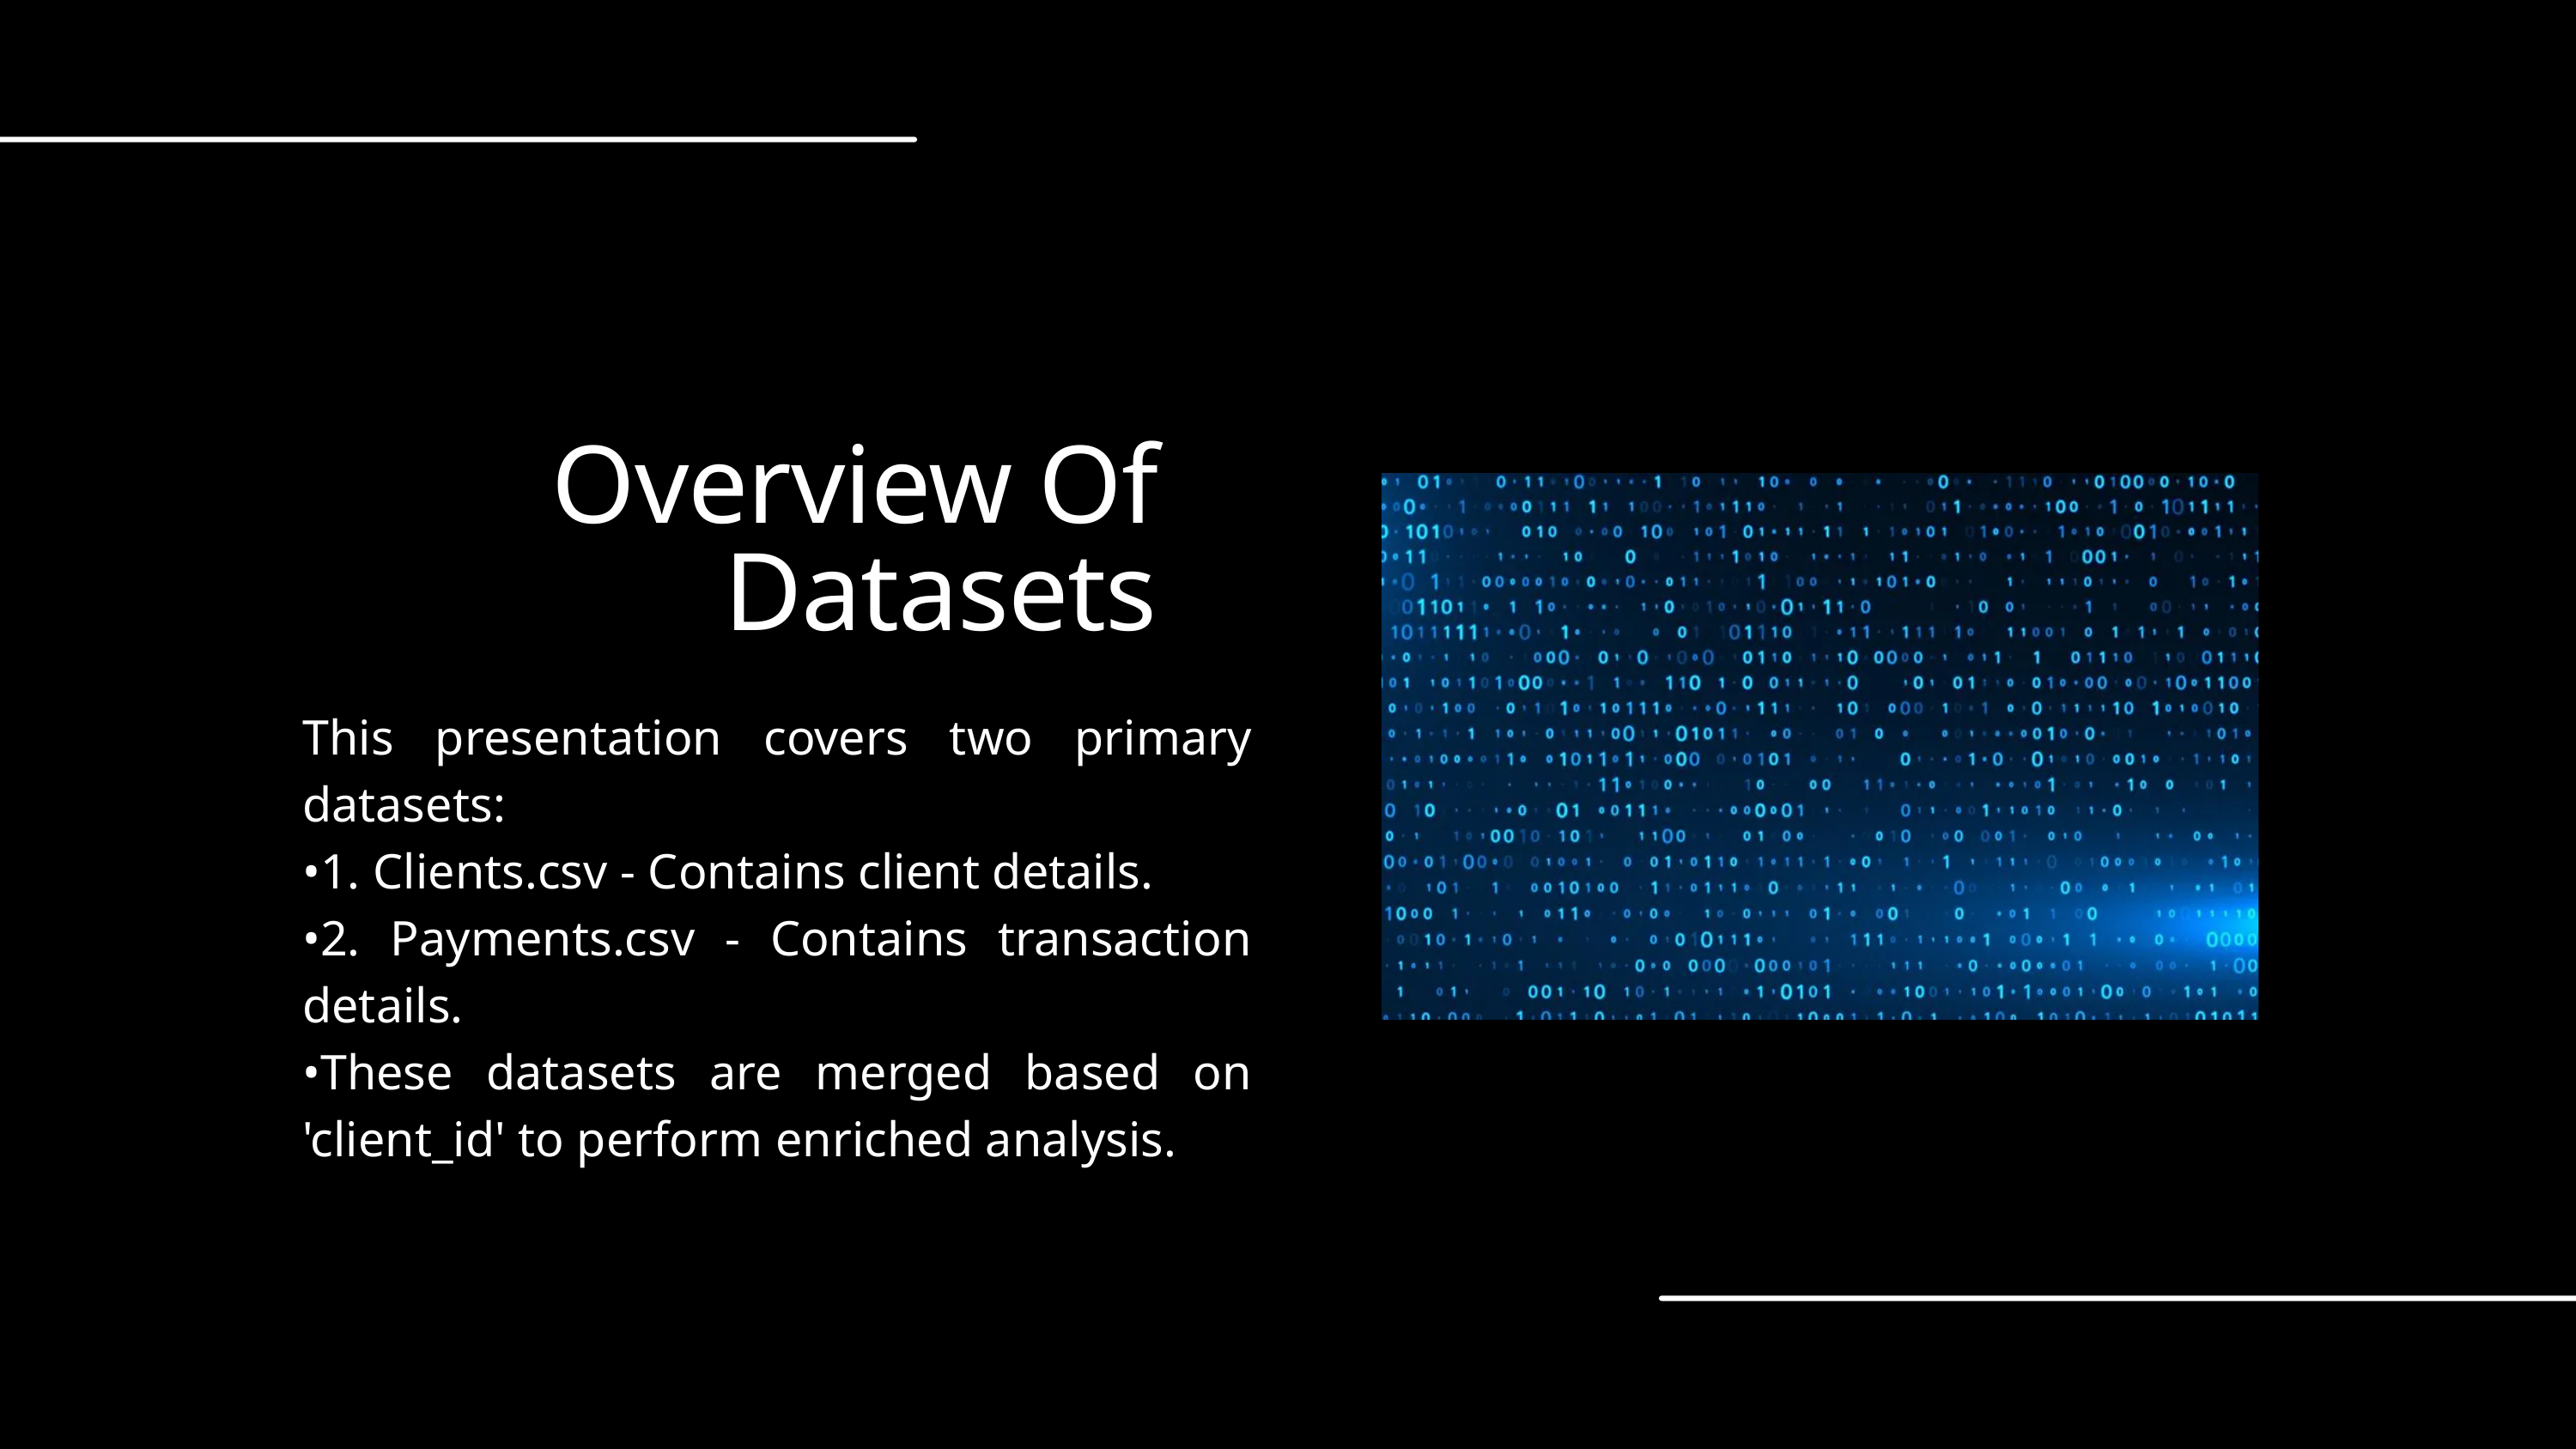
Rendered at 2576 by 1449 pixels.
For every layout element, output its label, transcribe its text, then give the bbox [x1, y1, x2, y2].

text_box This presentation covers two primary datasets: •1. Clients.csv - Contains client details. •2. Payments.csv - Contains transaction details. •These datasets are merged based on 'client_id' to perform enriched analysis. [302, 698, 1254, 1222]
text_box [1381, 473, 2259, 1020]
text_box Overview Of Datasets [302, 437, 1157, 652]
